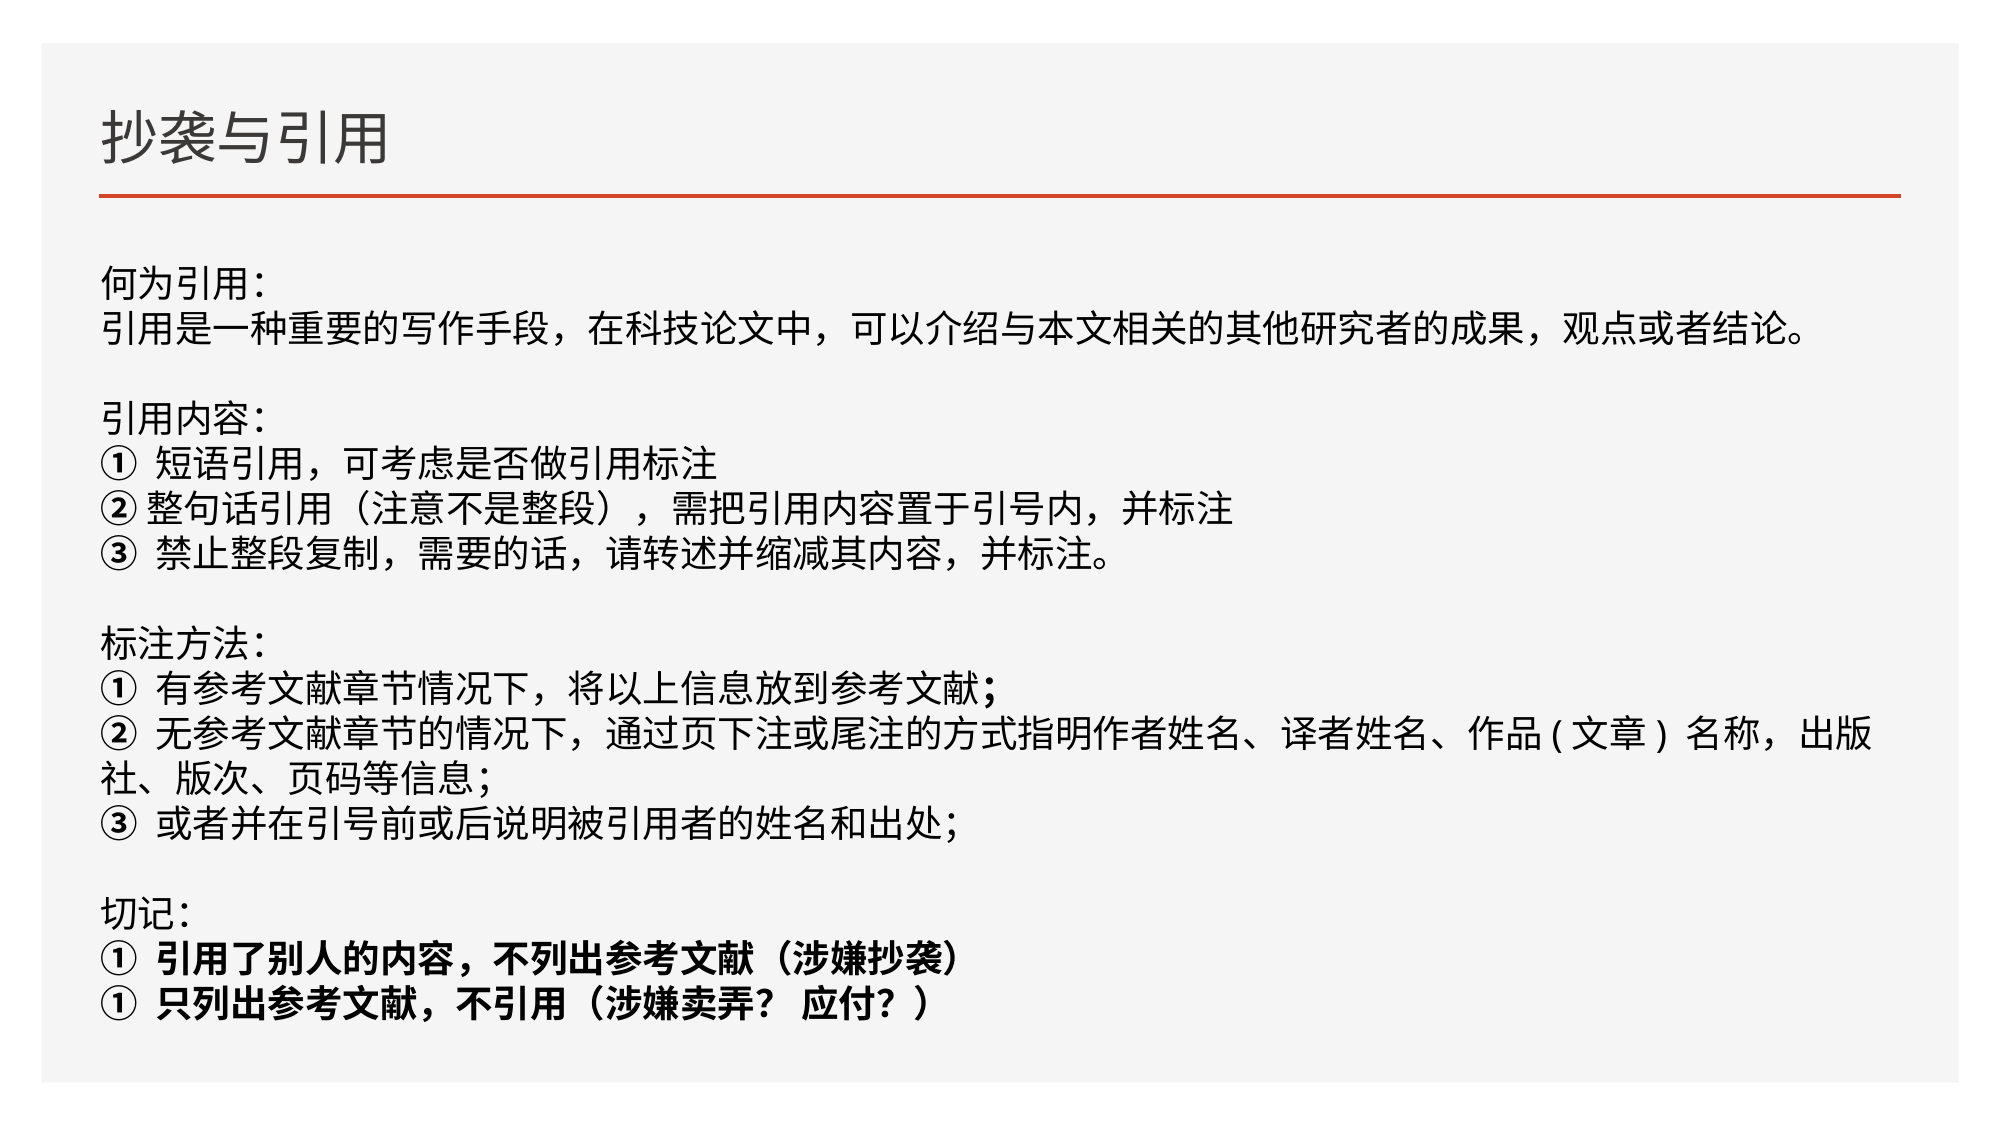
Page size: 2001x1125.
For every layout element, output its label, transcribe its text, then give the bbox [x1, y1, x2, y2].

text_box 何为引用： 引用是一种重要的写作手段，在科技论文中，可以介绍与本文相关的其他研究者的成果，观点或者结论。 引用内容： ① 短语引用，可考虑是否做引用标注 ② 整句话引用（注意不是整段），需把引用内容置于引号内，并标注 ③ 禁止整段复制，需要的话，请转述并缩减其内容，并标注。 标注方法： ① 有参考文献章节情况下，将以上信息放到参考文献； ② 无参考文献章节的情况下，通过页下注或尾注的方式指明作者姓名、译者姓名、作品(文章) 名称，出版社、版次、页码等信息； ③ 或者并在引号前或后说明被引用者的姓名和出处； 切记： ① 引用了别人的内容，不列出参考文献（涉嫌抄袭） ① 只列出参考文献，不引用（涉嫌卖弄？ 应付？） [85, 252, 1894, 1032]
title 抄袭与引用 [85, 73, 1214, 179]
